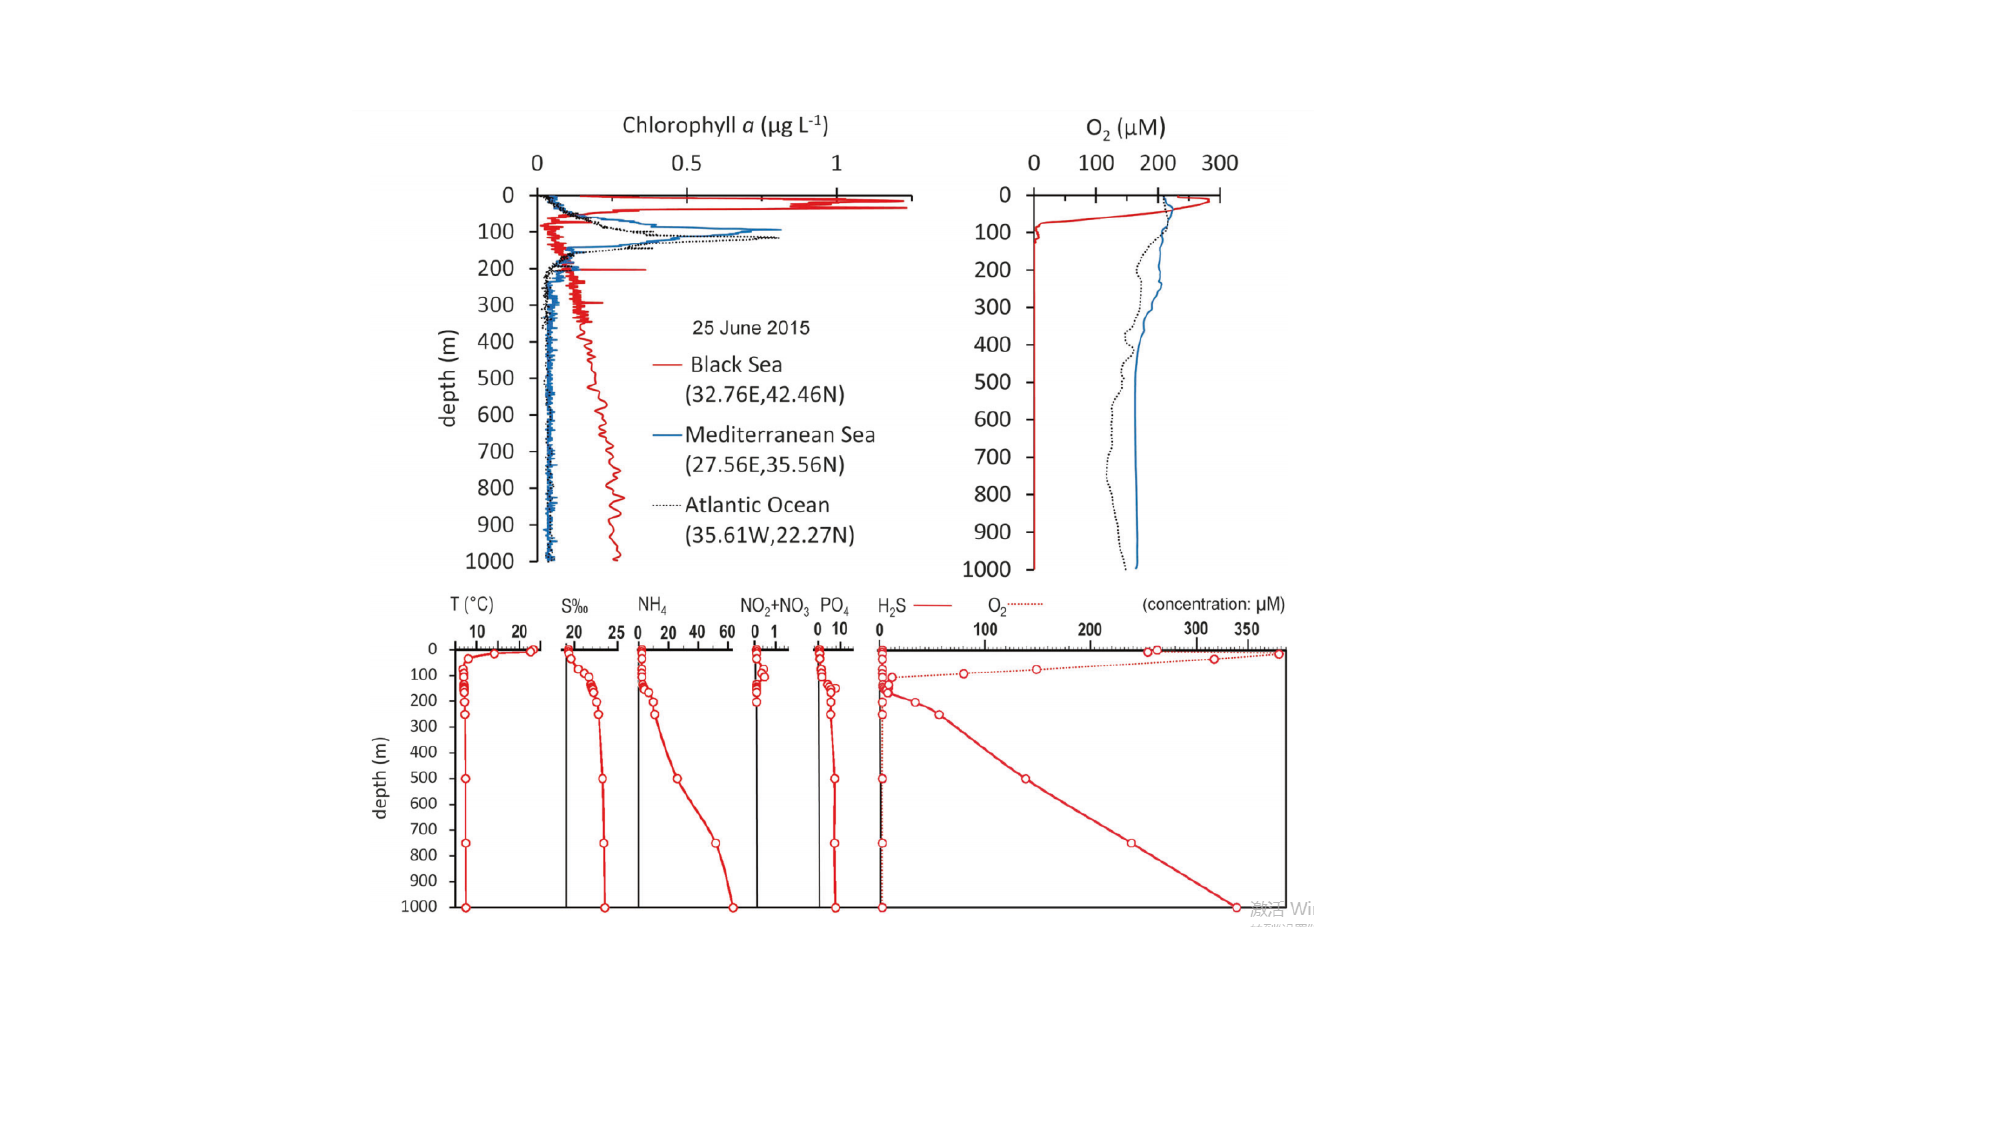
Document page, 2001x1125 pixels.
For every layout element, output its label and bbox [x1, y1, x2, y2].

picture [352, 110, 1314, 927]
